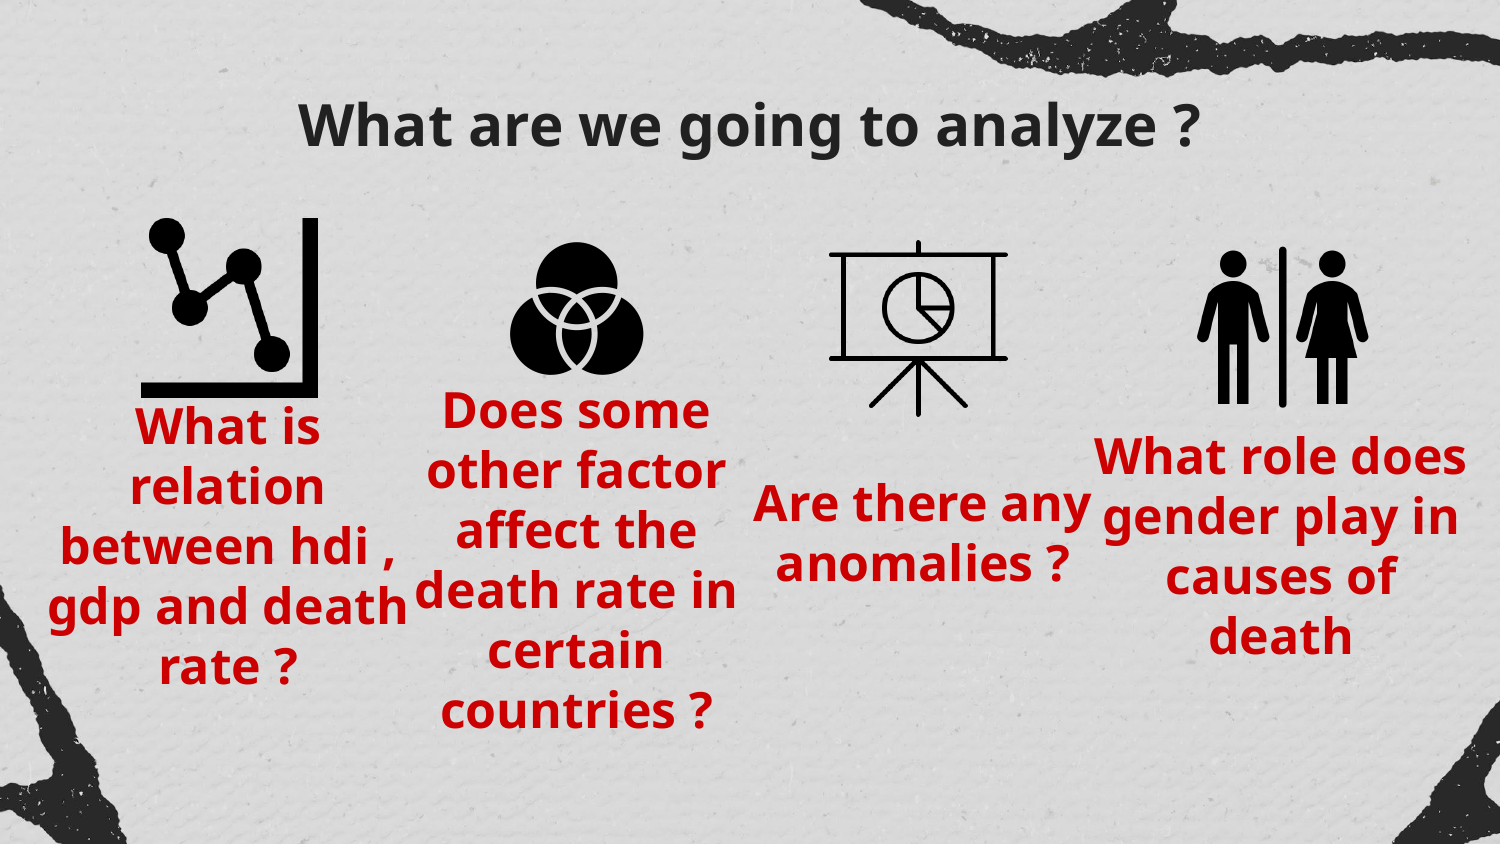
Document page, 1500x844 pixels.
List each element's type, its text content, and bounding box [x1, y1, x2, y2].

title What are we going to analyze ? [118, 72, 1382, 167]
picture [0, 0, 1500, 844]
title Are there any anomalies ? [714, 487, 1132, 575]
title Does some other factor affect the death rate in certain countries ? [367, 514, 786, 603]
title What is relation between hdi , gdp and death rate ? [19, 531, 437, 619]
text_box What role does gender play in causes of death [1072, 501, 1490, 589]
